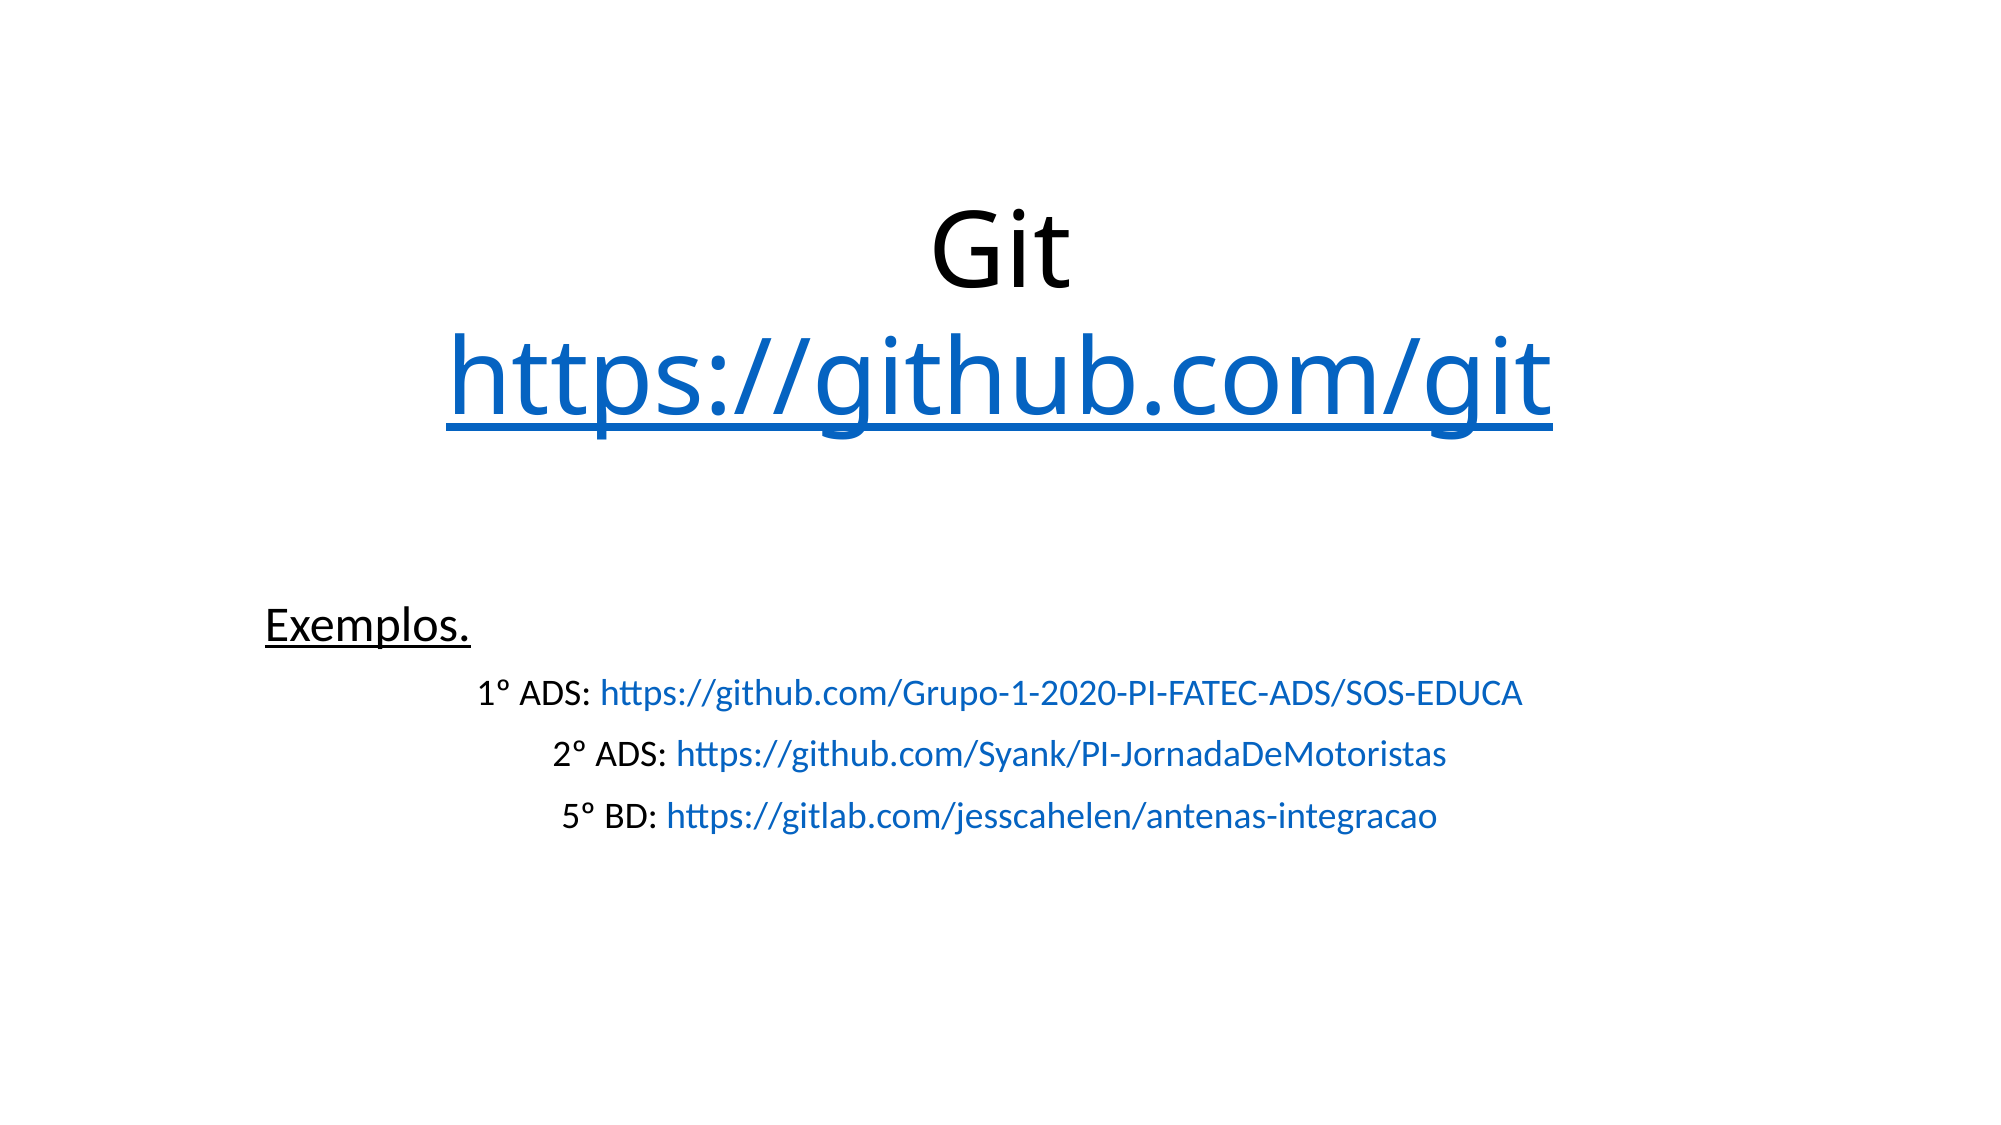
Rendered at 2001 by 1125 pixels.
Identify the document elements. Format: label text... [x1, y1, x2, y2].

title Git https://github.com/git [249, 184, 1750, 576]
subtitle Exemplos. 1º ADS: https://github.com/Grupo-1-2020-PI-FATEC-ADS/SOS-EDUCA 2º ADS: https://github.com/Syank/PI-JornadaDeMotoristas 5º BD: https://gitlab.com/jesscahelen/antenas-integracao [249, 590, 1750, 863]
